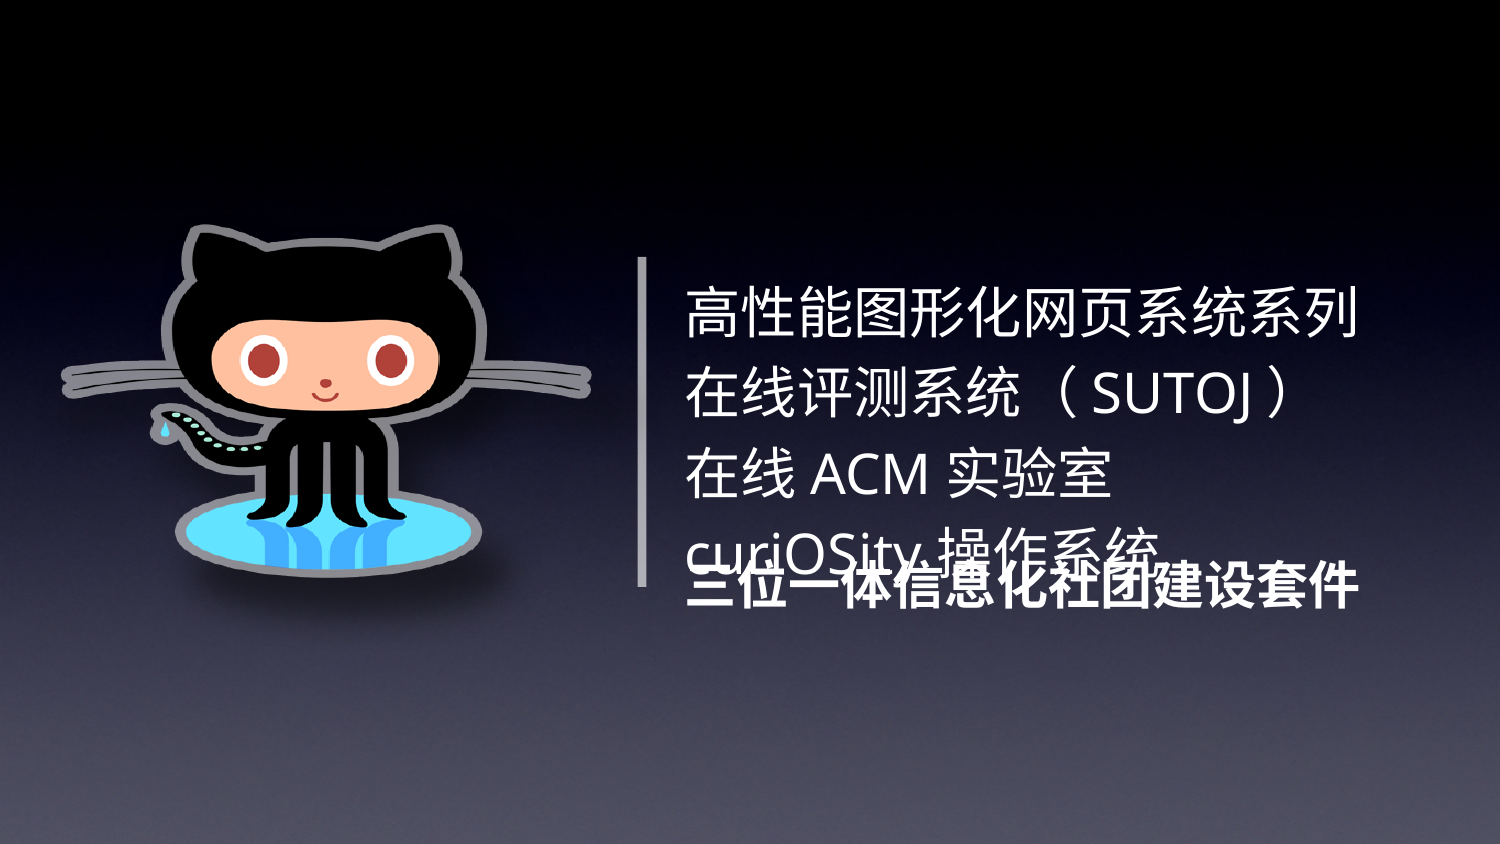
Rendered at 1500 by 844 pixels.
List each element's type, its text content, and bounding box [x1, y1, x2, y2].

picture [0, 0, 1500, 844]
text_box 在线评测系统（SUTOJ） [675, 352, 1448, 430]
text_box curiOSity操作系统 [675, 513, 1448, 547]
text_box 高性能图形化网页系统系列 [675, 272, 1473, 350]
text_box 三位一体信息化社团建设套件 [675, 547, 1500, 620]
text_box 在线ACM实验室 [675, 433, 1448, 511]
